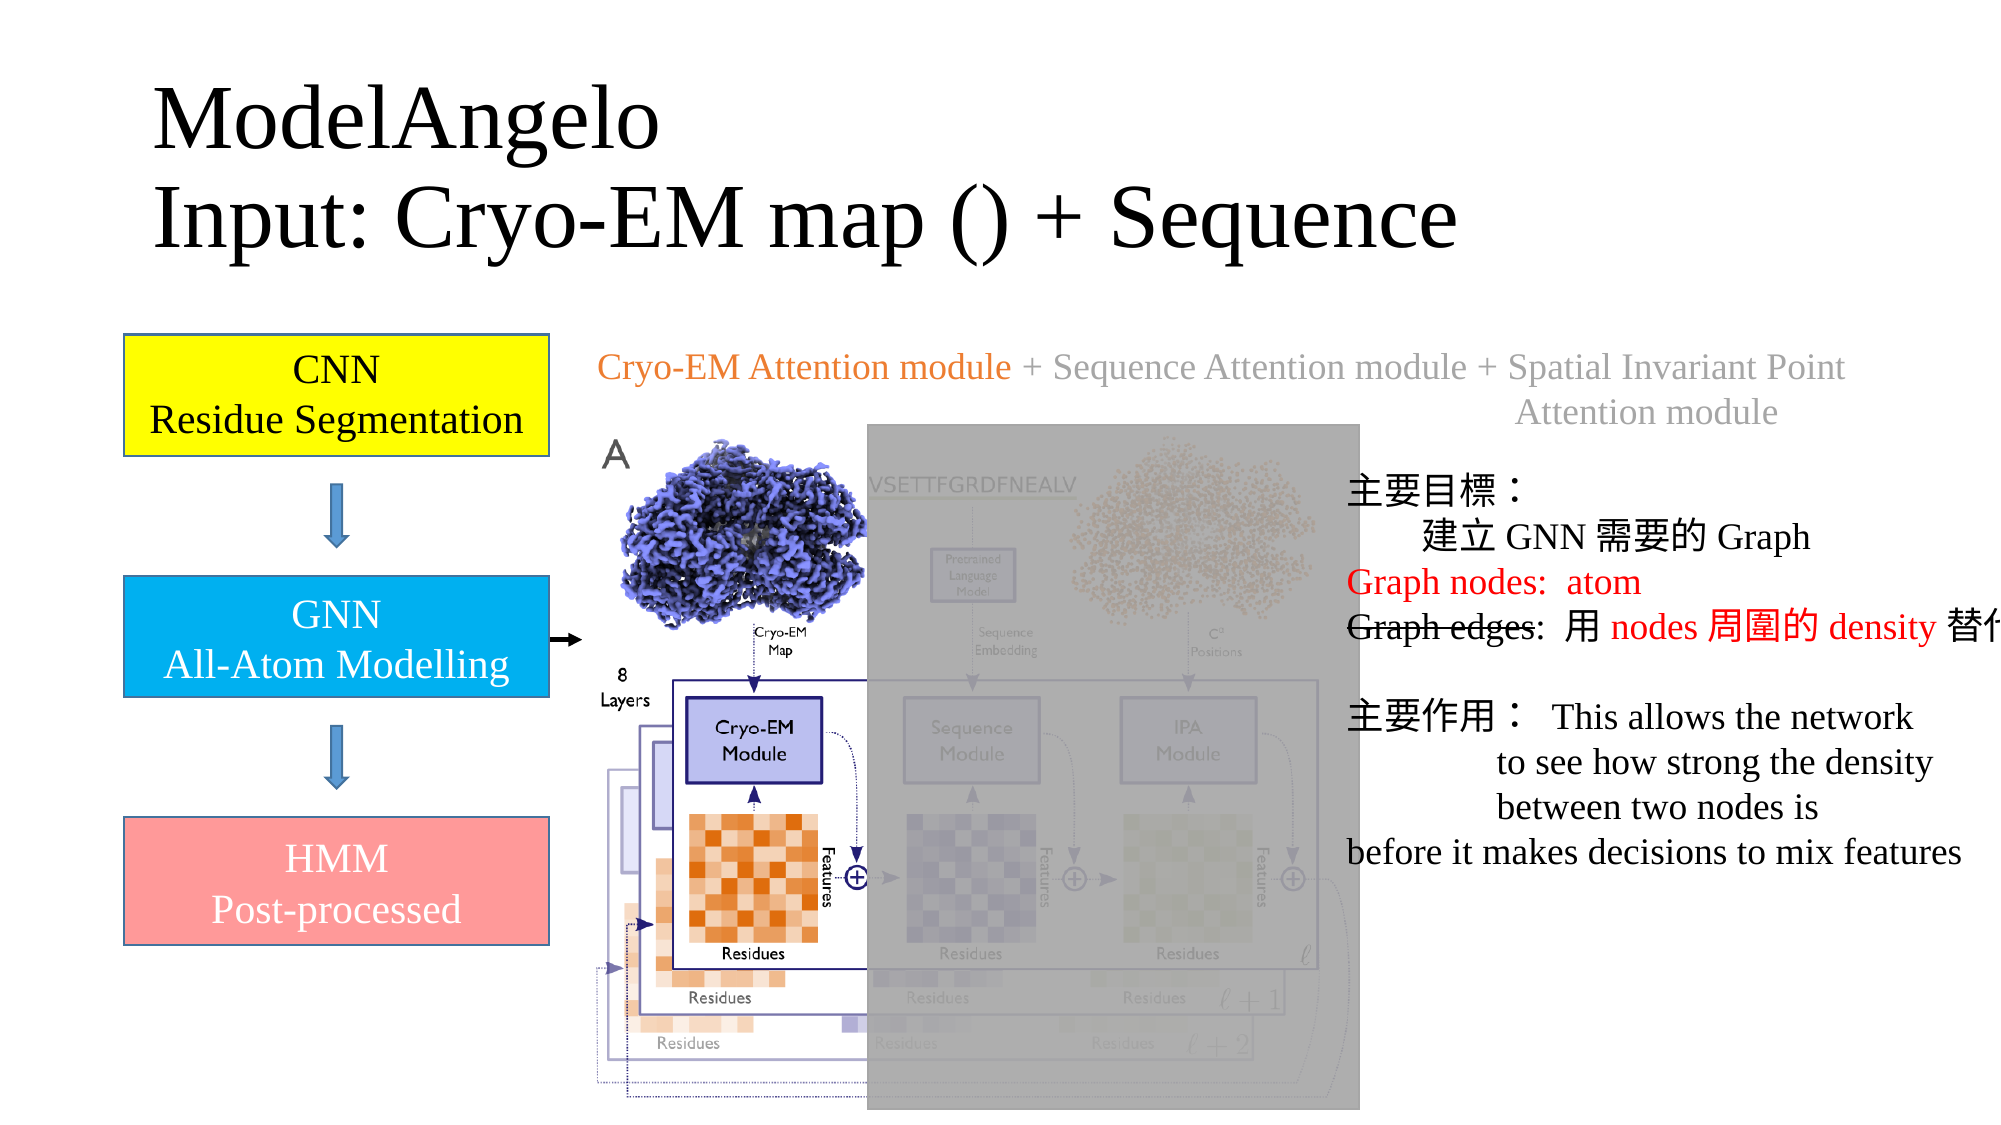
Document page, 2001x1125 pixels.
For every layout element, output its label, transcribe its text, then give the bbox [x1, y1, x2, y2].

picture [582, 421, 1359, 1110]
text_box GNN All-Atom Modelling [123, 575, 550, 698]
text_box [323, 724, 351, 790]
text_box Cryo-EM Attention module + Sequence Attention module + Spatial Invariant Point Attention module [582, 334, 1980, 440]
text_box [323, 483, 351, 549]
text_box CNN Residue Segmentation [123, 333, 550, 457]
text_box HMM Post-processed [123, 816, 550, 946]
